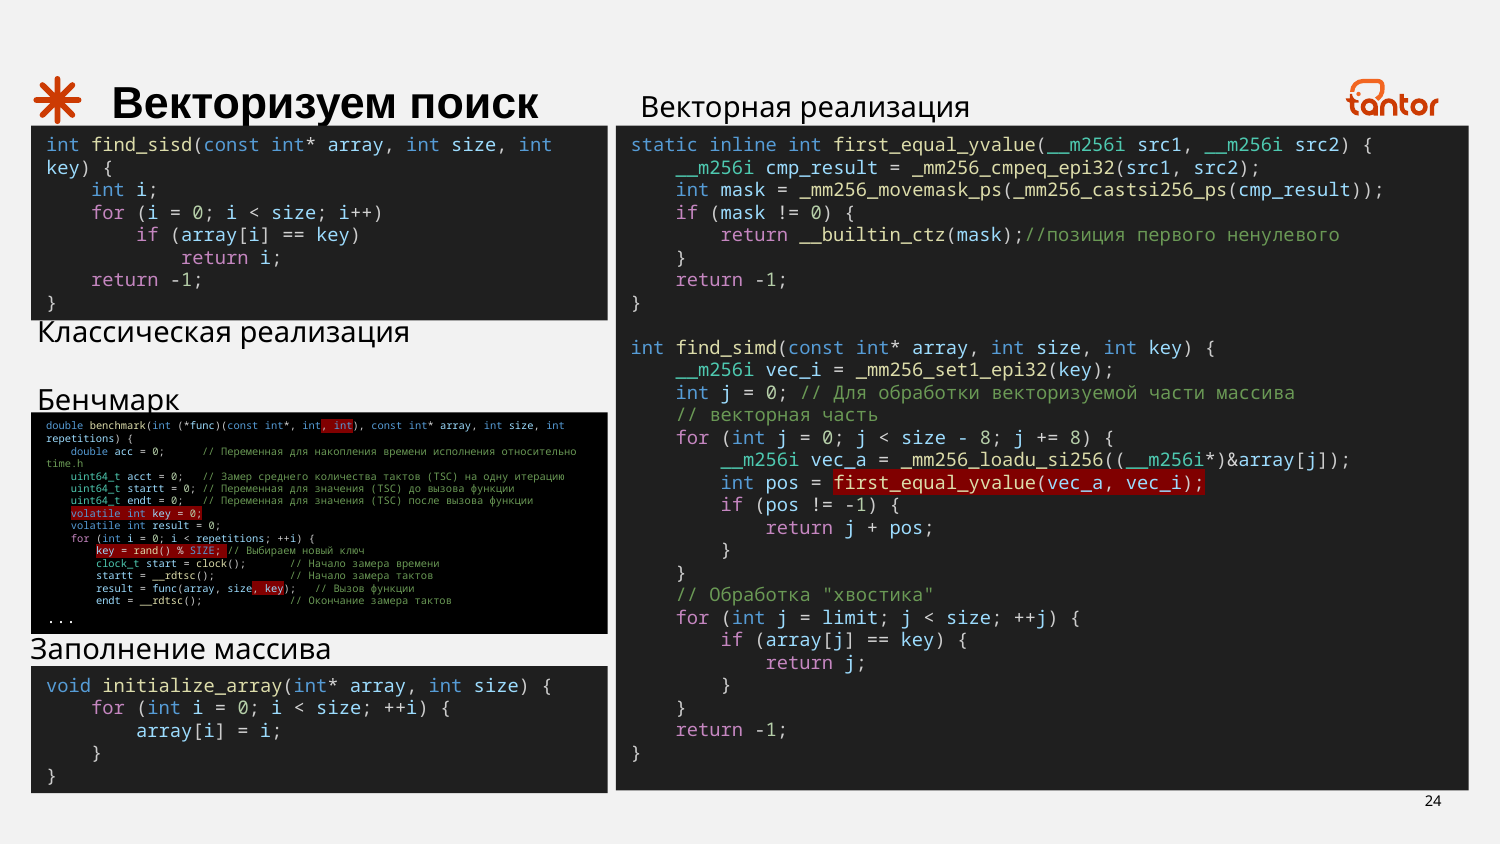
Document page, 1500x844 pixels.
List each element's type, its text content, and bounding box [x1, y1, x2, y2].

text_box Бенчмарк [31, 368, 468, 403]
text_box static inline int first_equal_yvalue(__m256i src1, __m256i src2) { __m256i cmp_result = _mm256_cmpeq_epi32(src1, src2); int mask = _mm256_movemask_ps(_mm256_castsi256_ps(cmp_result)); if (mask != 0) { return __builtin_ctz(mask);//позиция первого ненулевого } return -1; } int find_simd(const int* array, int size, int key) { __m256i vec_i = _mm256_set1_epi32(key); int j = 0; // Для обработки векторизуемой части массива // векторная часть for (int j = 0; j < size - 8; j += 8) { __m256i vec_a = _mm256_loadu_si256((__m256i*)&array[j]); int pos = first_equal_yvalue(vec_a, vec_i); if (pos != -1) { return j + pos; } } // Обработка "хвостика" for (int j = limit; j < size; ++j) { if (array[j] == key) { return j; } } return -1; } [615, 125, 1469, 791]
text_box Векторная реализация [634, 75, 1051, 125]
text_box double benchmark(int (*func)(const int*, int, int), const int* array, int size, int repetitions) { double acc = 0; // Переменная для накопления времени исполнения относительно time.h uint64_t acct = 0; // Замер среднего количества тактов (TSC) на одну итерацию uint64_t startt = 0; // Переменная для значения (TSC) до вызова функции uint64_t endt = 0; // Переменная для значения (TSC) после вызова функции volatile int key = 0; volatile int result = 0; for (int i = 0; i < repetitions; ++i) { key = rand() % SIZE; // Выбираем новый ключ clock_t start = clock(); // Начало замера времени startt = __rdtsc(); // Начало замера тактов result = func(array, size, key); // Вызов функции endt = __rdtsc(); // Окончание замера тактов ... [31, 412, 608, 634]
text_box Классическая реализация [31, 300, 448, 349]
text_box void initialize_array(int* array, int size) { for (int i = 0; i < size; ++i) { array[i] = i; } } [31, 666, 608, 794]
text_box int find_sisd(const int* array, int size, int key) { int i; for (i = 0; i < size; i++) if (array[i] == key) return i; return -1; } [31, 125, 608, 321]
title Векторизуем поиск [96, 22, 1267, 178]
text_box Заполнение массива [24, 617, 441, 666]
